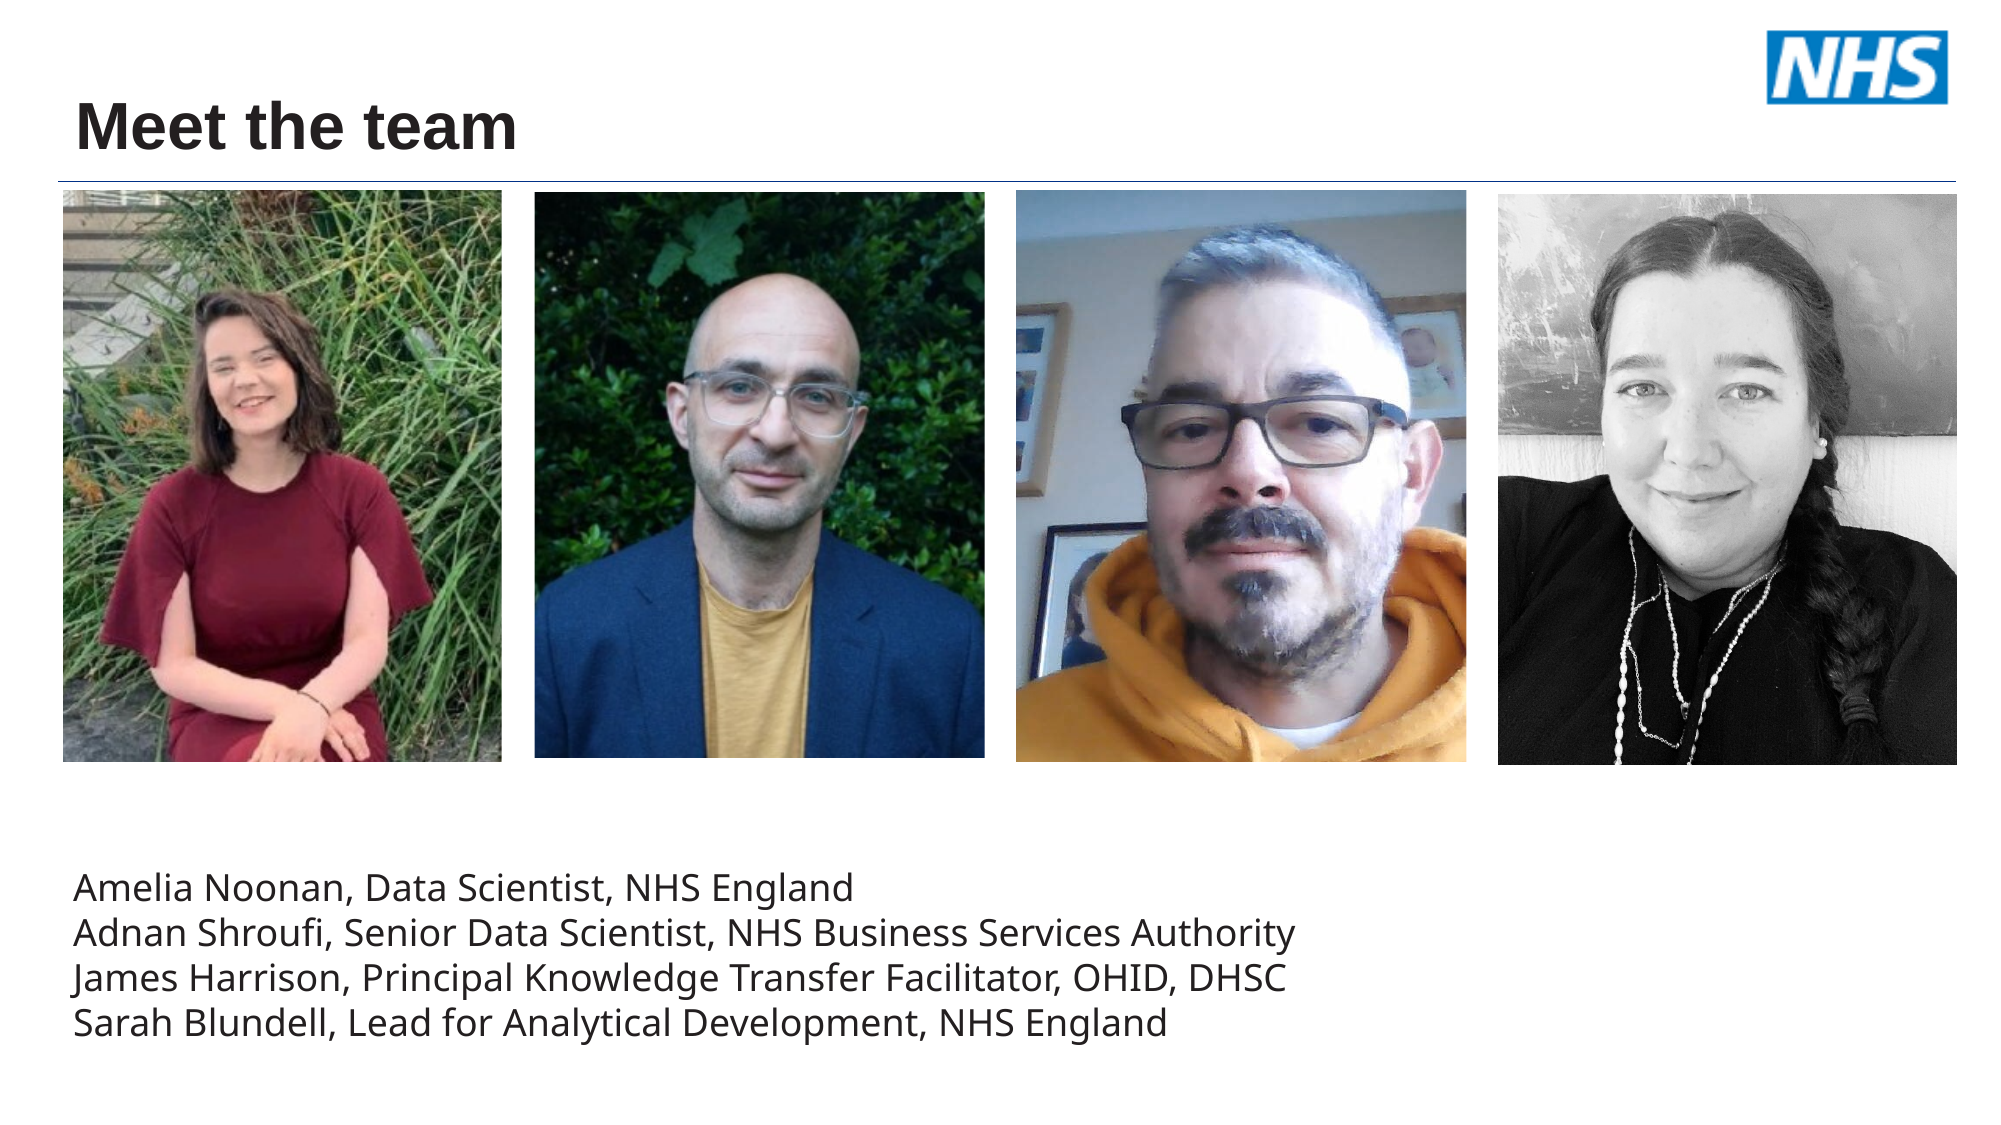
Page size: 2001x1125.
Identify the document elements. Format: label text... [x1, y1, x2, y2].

picture [1016, 190, 1467, 762]
picture [534, 192, 985, 809]
picture [1759, 29, 1957, 107]
text_box Amelia Noonan, Data Scientist, NHS England Adnan Shroufi, Senior Data Scientist, NHS Business Services Authority James Harrison, Principal Knowledge Transfer Facilitator, OHID, DHSC Sarah Blundell, Lead for Analytical Development, NHS England [58, 856, 1925, 1052]
picture [62, 190, 502, 762]
picture [1498, 194, 1957, 766]
text_box Meet the team [60, 76, 535, 171]
